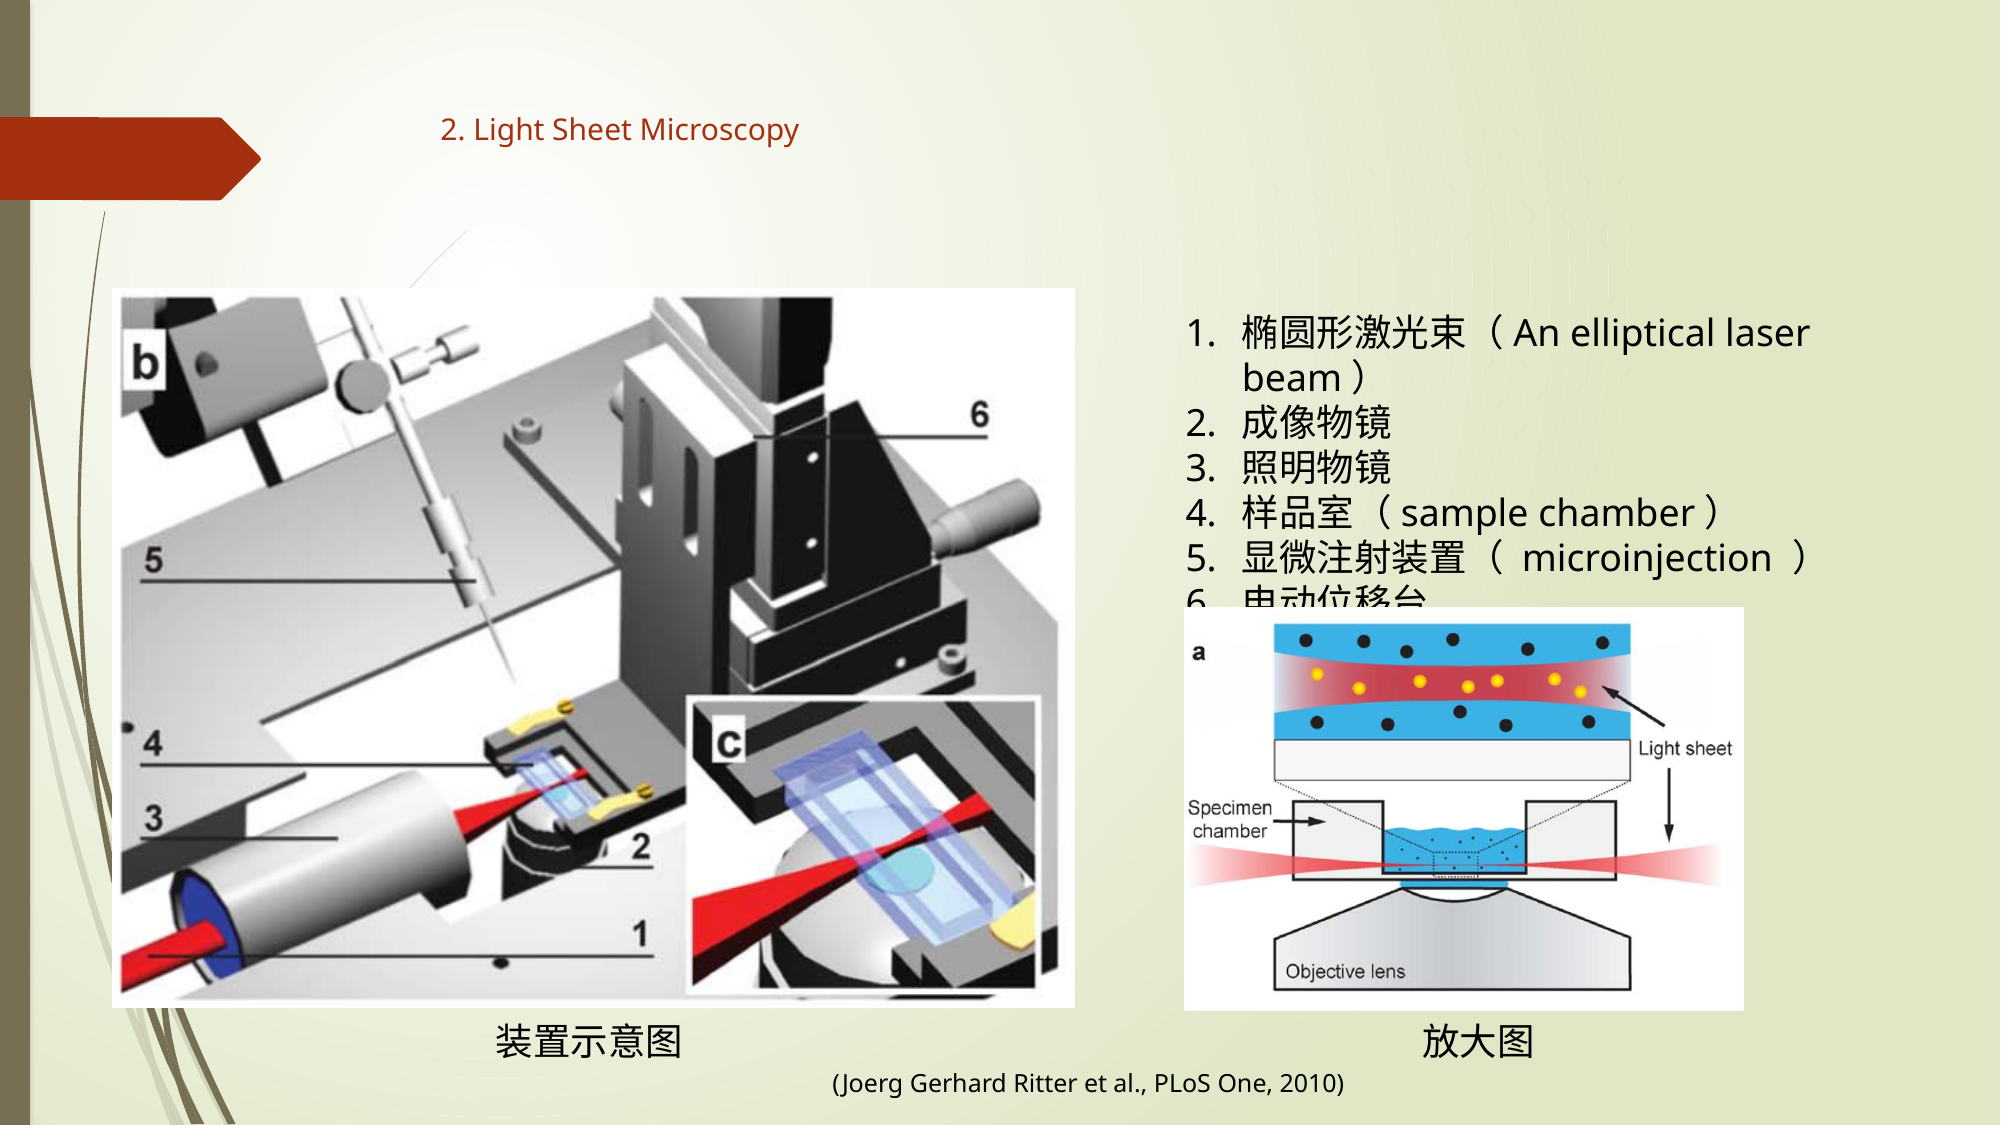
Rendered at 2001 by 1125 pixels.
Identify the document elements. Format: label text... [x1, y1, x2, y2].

text_box 装置示意图 [480, 1016, 699, 1070]
text_box (Joerg Gerhard Ritter et al., PLoS One, 2010) [817, 1060, 1360, 1105]
text_box 放大图 [1407, 1019, 1550, 1070]
title 2. Light Sheet Microscopy [425, 102, 1888, 227]
text_box 椭圆形激光束（An elliptical laser beam） 成像物镜 照明物镜 样品室（sample chamber） 显微注射装置（ microinjection ） 电动位移台 [1170, 301, 1978, 632]
picture [1184, 606, 1745, 1011]
picture [111, 288, 1075, 1008]
